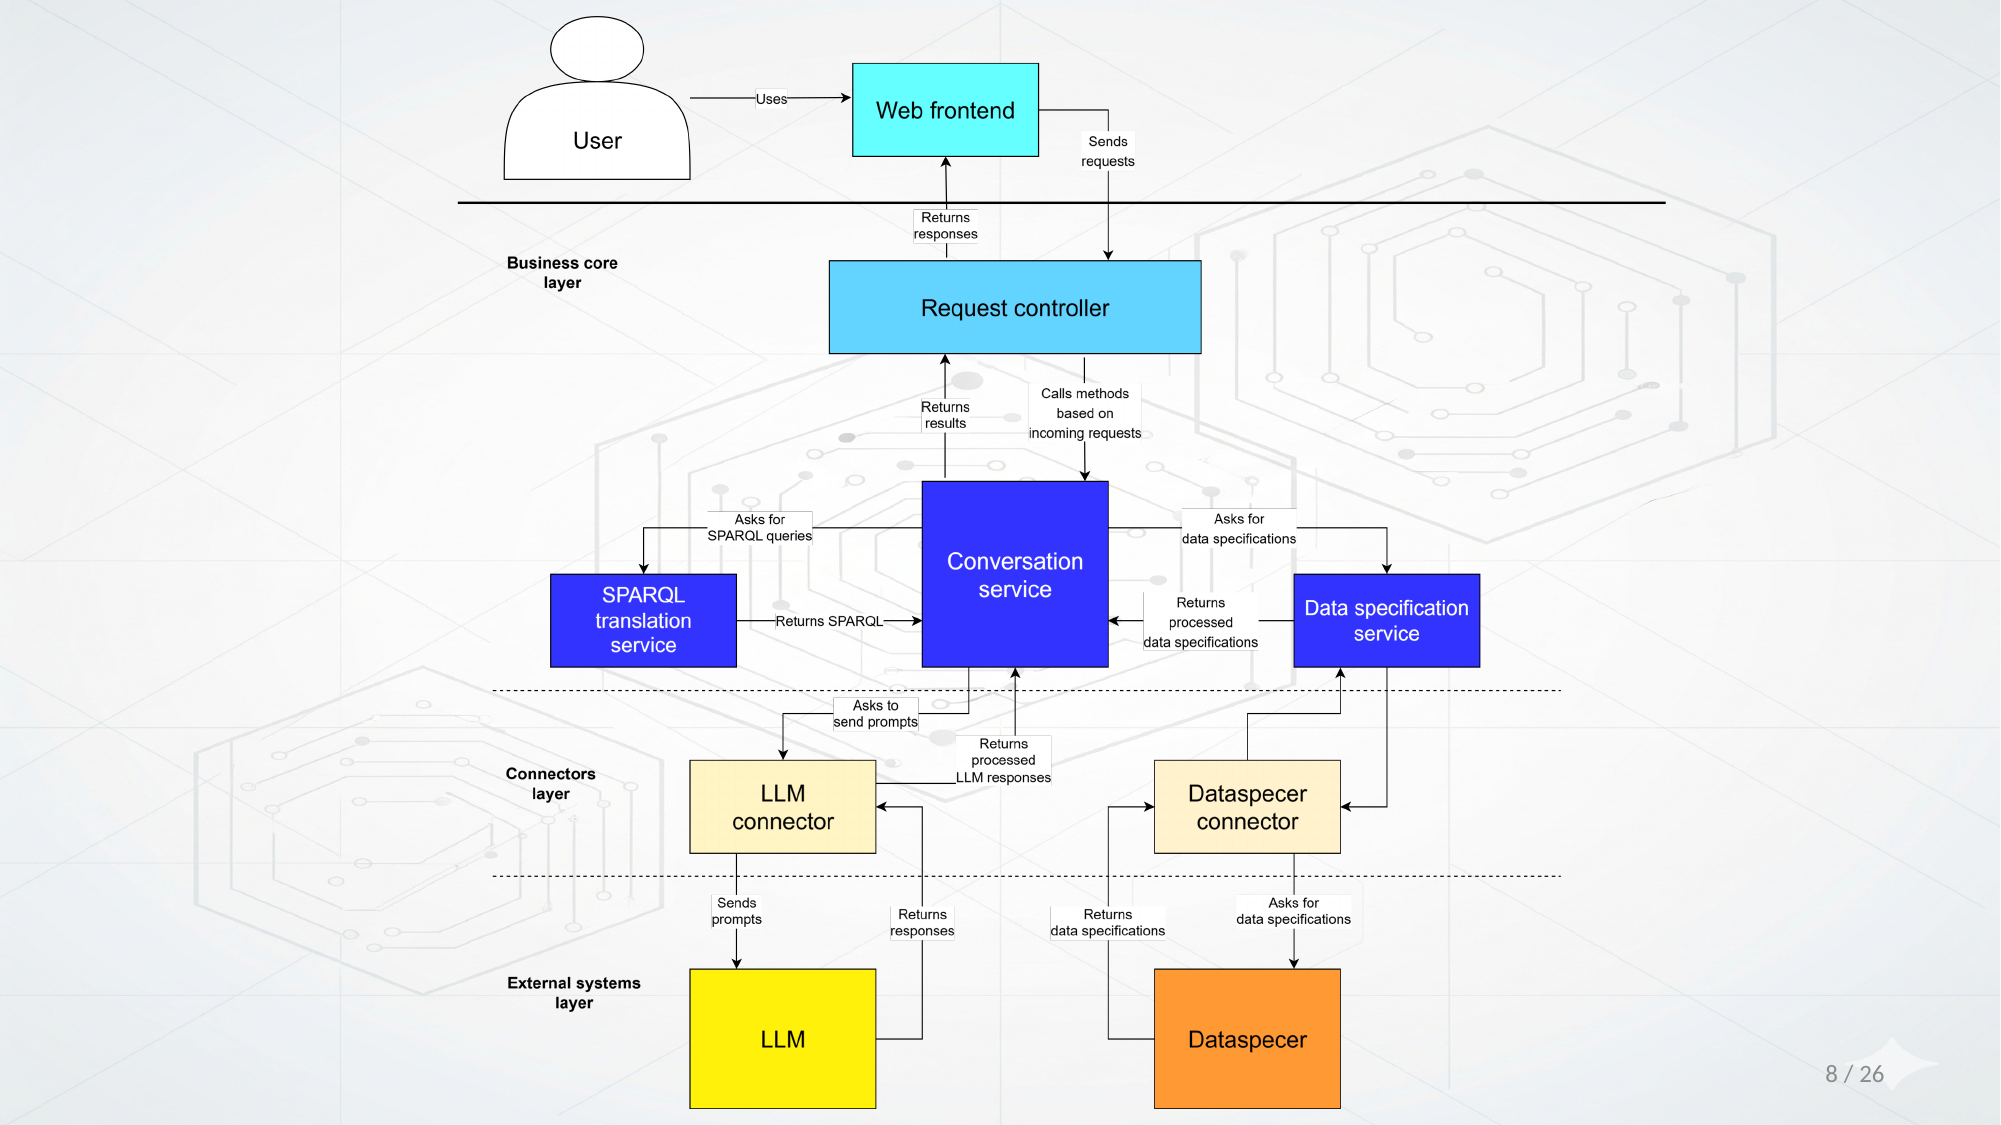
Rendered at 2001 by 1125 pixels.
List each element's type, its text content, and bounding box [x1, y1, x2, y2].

slide_number 8 / 26 [1671, 1042, 1900, 1103]
picture [0, 0, 2001, 1125]
